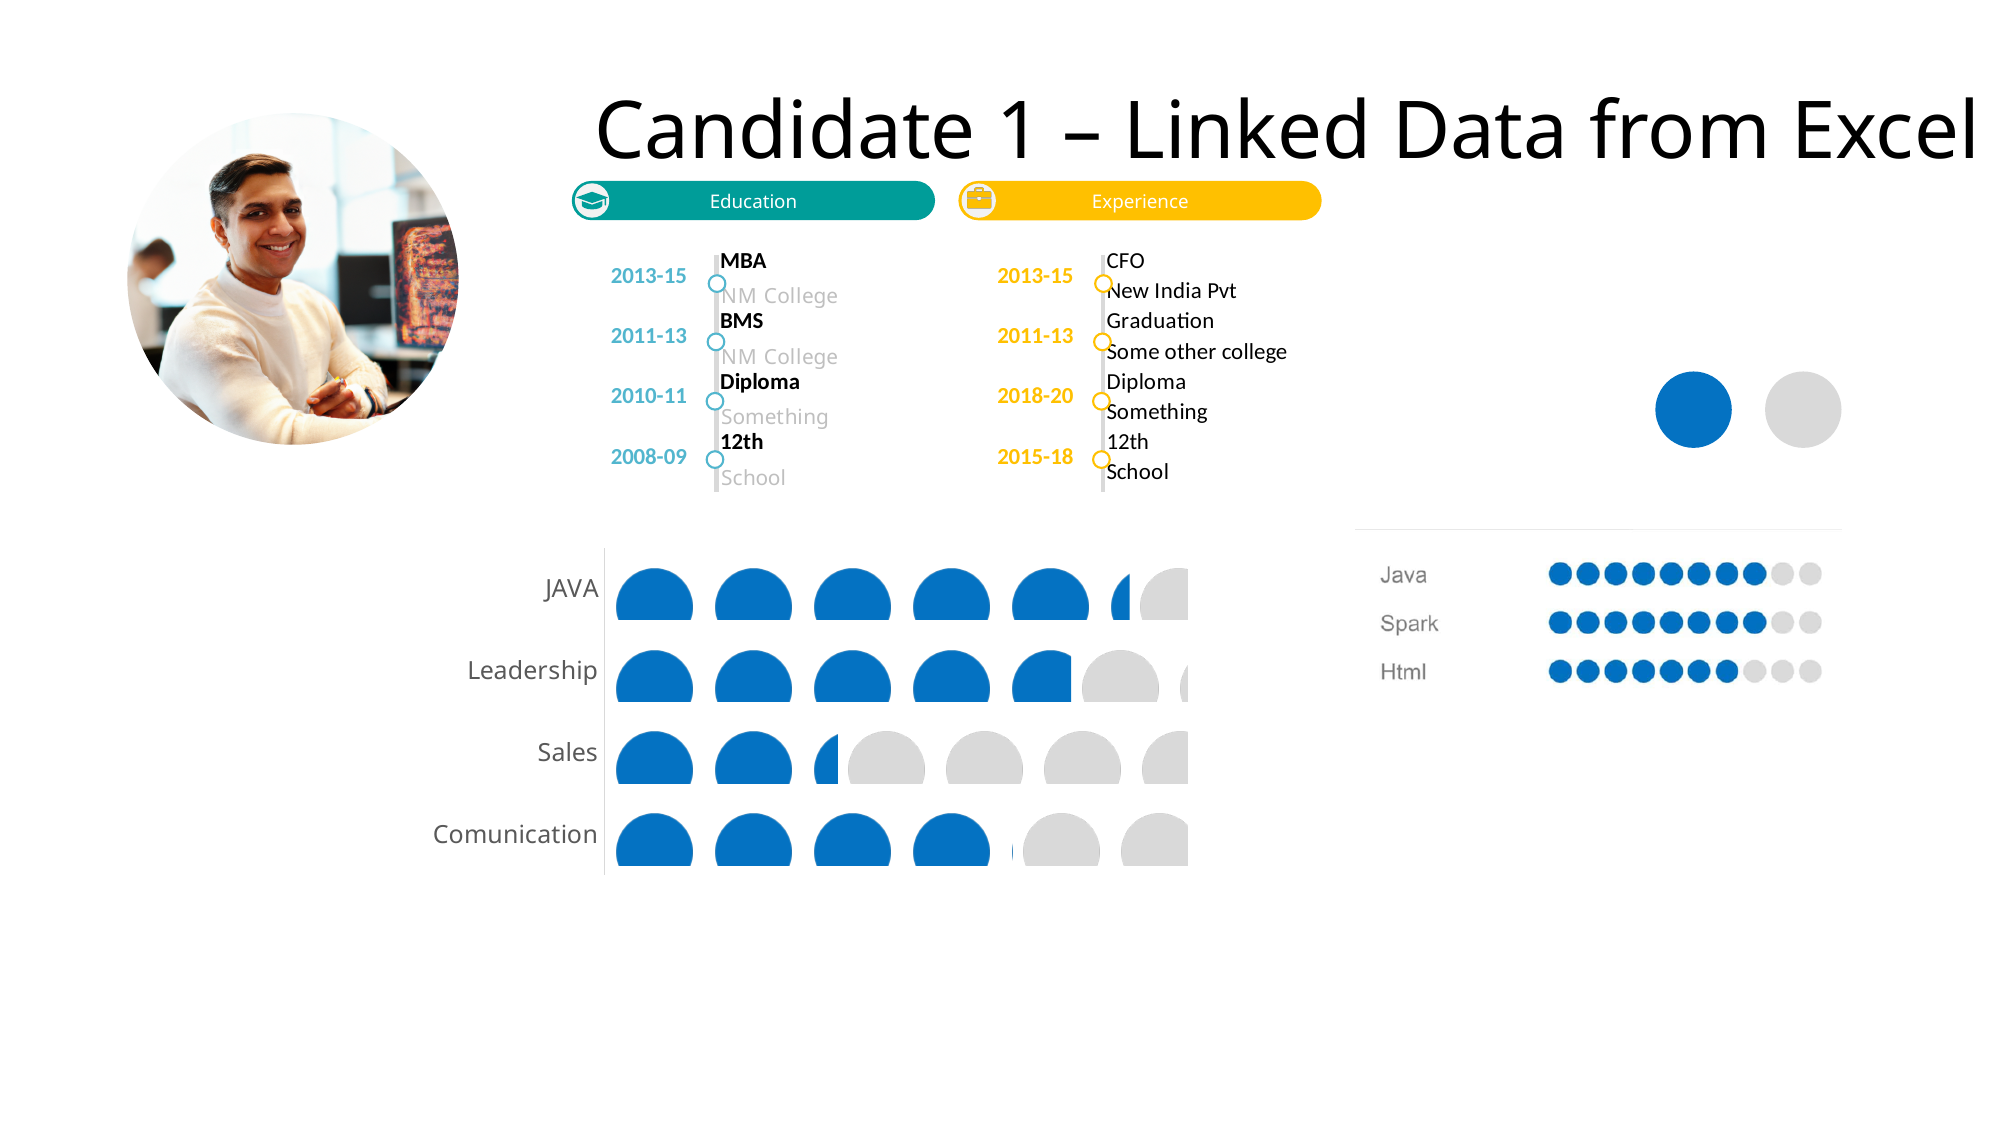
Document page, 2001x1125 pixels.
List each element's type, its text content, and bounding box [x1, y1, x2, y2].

picture [126, 112, 460, 446]
chart [292, 528, 1205, 895]
picture [964, 187, 993, 213]
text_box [1753, 359, 1854, 460]
title Candidate 1 – Linked Data from Excel [579, 79, 2000, 187]
picture [579, 248, 928, 493]
picture [1355, 528, 1843, 705]
picture [965, 248, 1315, 493]
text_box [1643, 359, 1744, 460]
